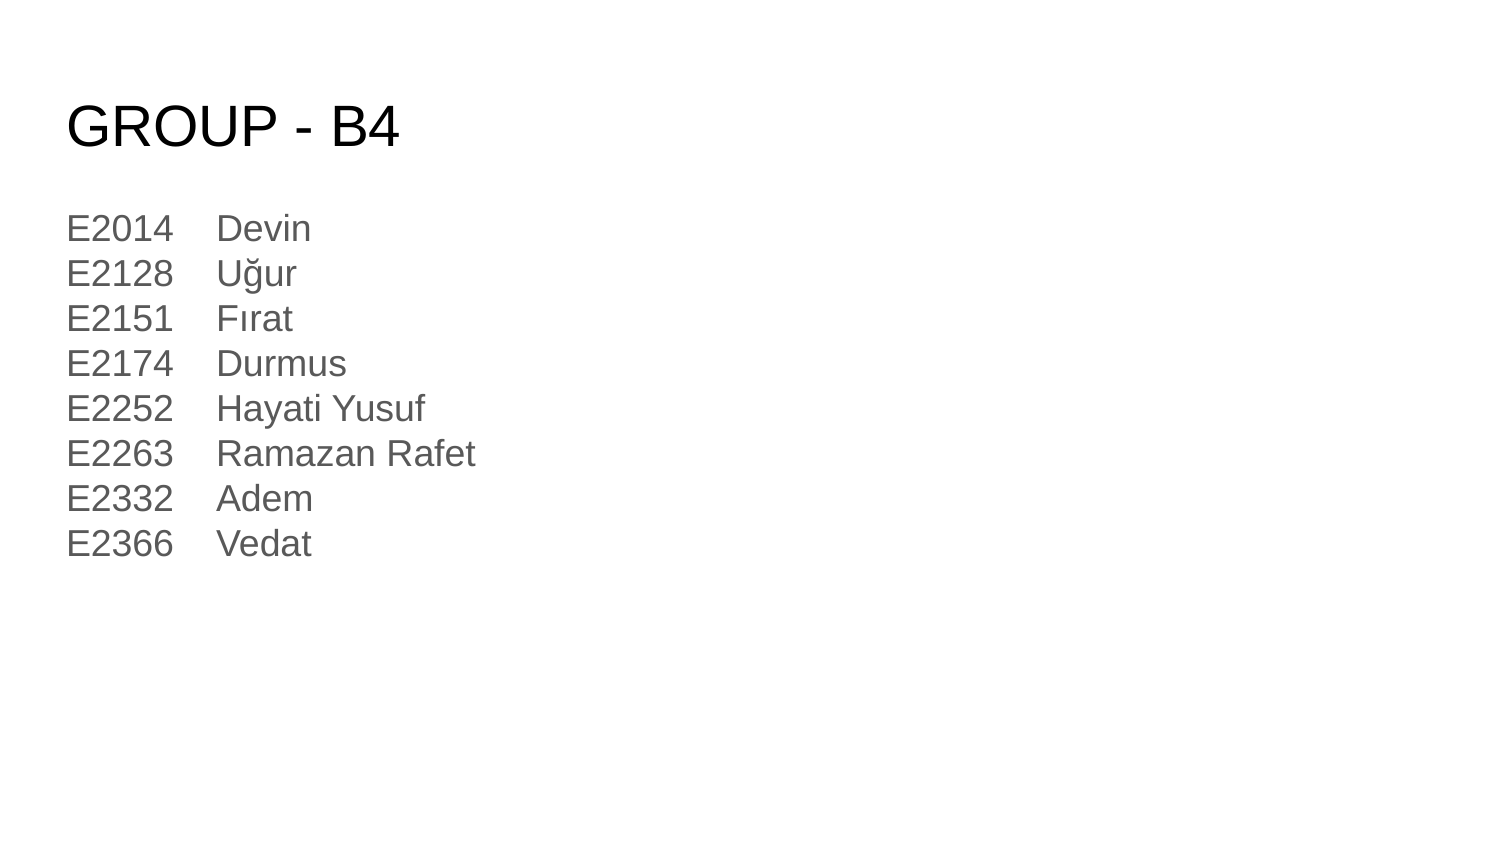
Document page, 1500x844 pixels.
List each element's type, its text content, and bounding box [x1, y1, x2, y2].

title GROUP - B4 [51, 72, 1449, 167]
list E2014 Devin E2128 Uğur E2151 Fırat E2174 Durmus E2252 Hayati Yusuf E2263 Ramazan Rafet E2332 Adem E2366 Vedat [51, 189, 1449, 750]
